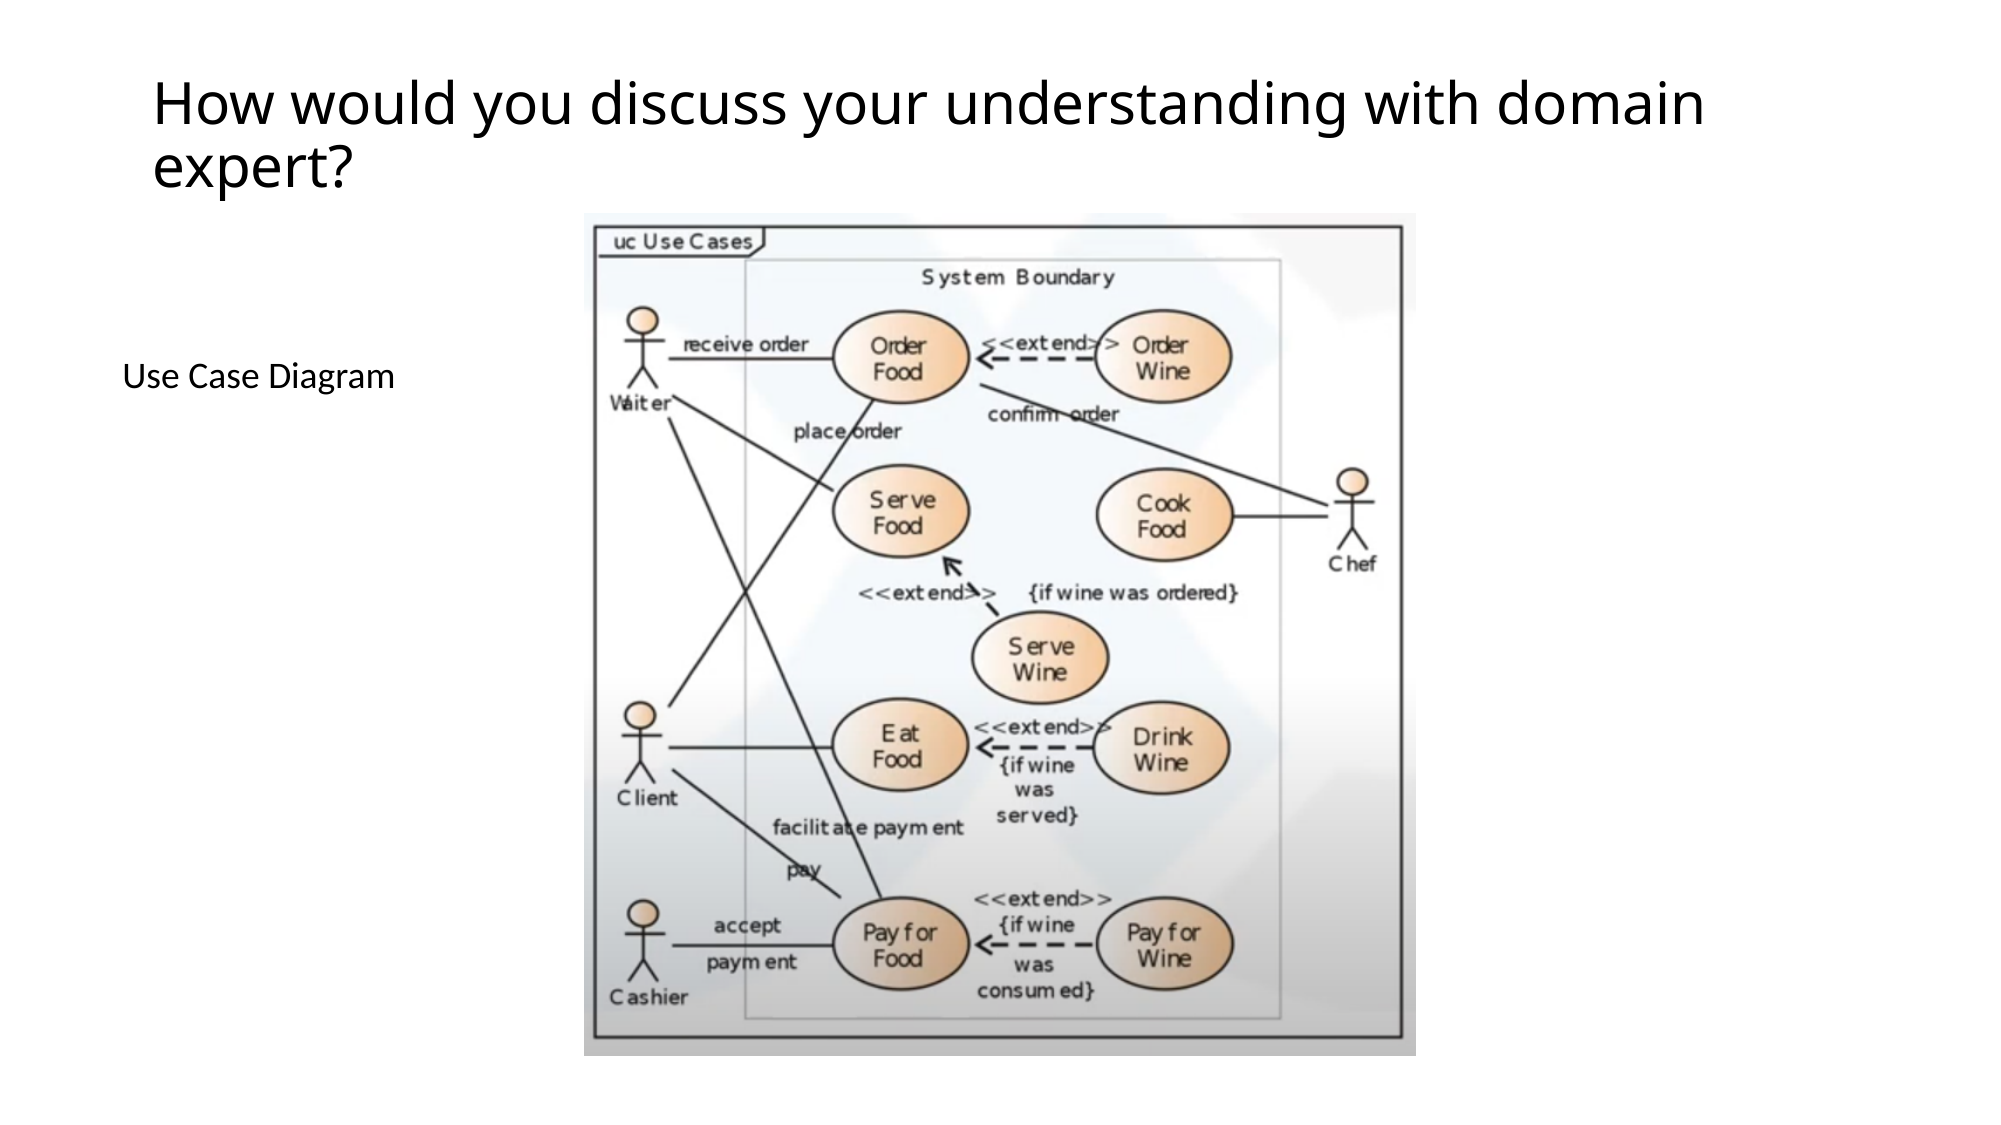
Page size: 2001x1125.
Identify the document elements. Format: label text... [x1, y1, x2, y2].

text_box Use Case Diagram [107, 343, 546, 404]
title How would you discuss your understanding with domain expert? [137, 59, 1863, 214]
picture [584, 213, 1416, 1056]
